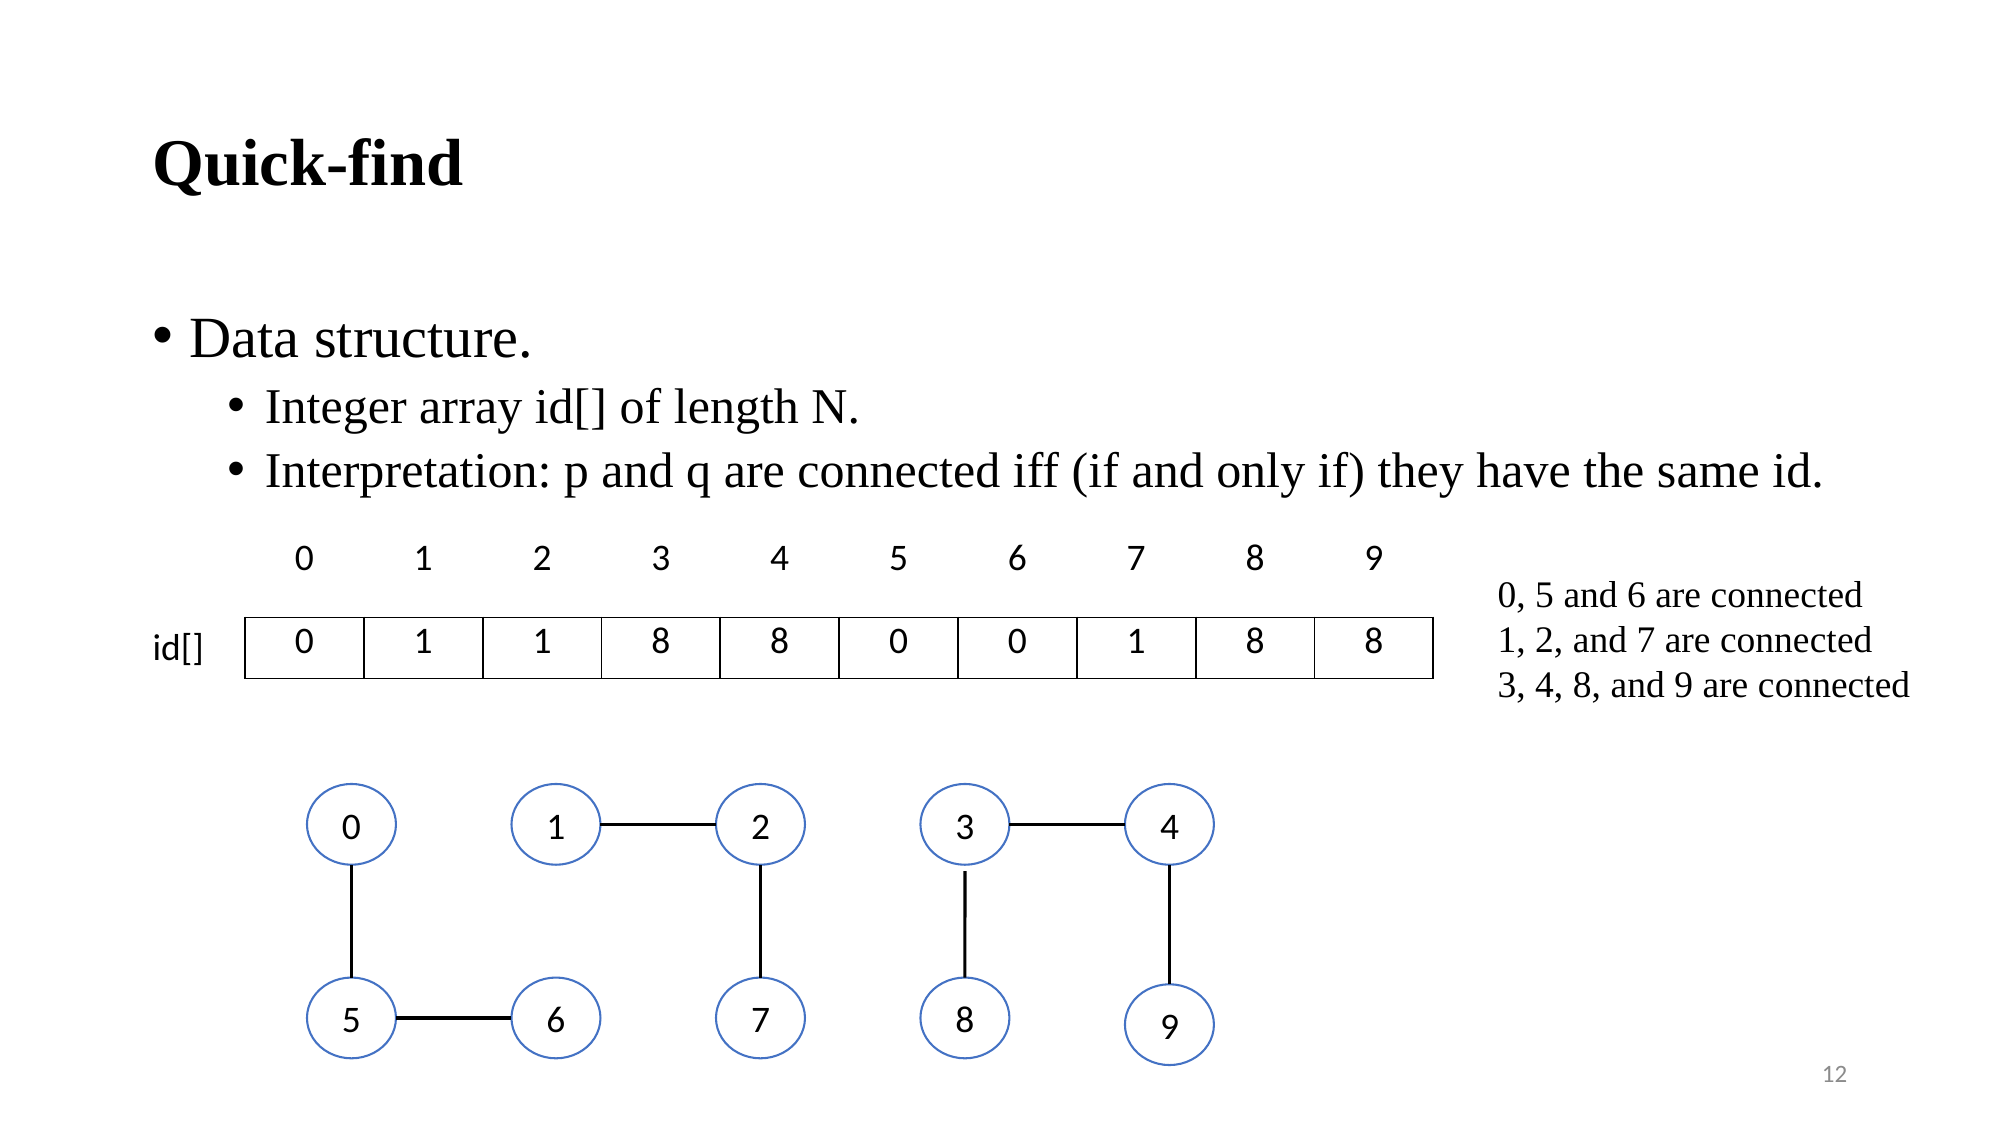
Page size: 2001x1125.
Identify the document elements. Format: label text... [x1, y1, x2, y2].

text_box 9 [1123, 983, 1215, 1067]
title Quick-find [137, 55, 1863, 273]
text_box 0 [305, 782, 398, 866]
text_box id[] [138, 615, 228, 675]
text_box 1 [510, 782, 602, 866]
table_header 1 [484, 618, 601, 678]
text_box 7 [714, 976, 807, 1060]
slide_number 12 [1412, 1042, 1863, 1103]
table_header 8 [1315, 618, 1432, 678]
text_box 2 [715, 782, 807, 866]
table_header 5 [839, 535, 958, 595]
table_header 6 [958, 535, 1077, 595]
table_header 7 [1077, 535, 1196, 595]
table_header 1 [1078, 618, 1195, 678]
table_header 0 [840, 618, 957, 678]
table_header 8 [721, 618, 838, 678]
text_box 6 [510, 976, 602, 1060]
table_header 1 [365, 618, 482, 678]
table_header 8 [1197, 618, 1314, 678]
list Data structure. Integer array id[] of length N. Interpretation: p and q are connected iff (if and only if) they have the same id. [137, 299, 1863, 1014]
table_header 8 [1196, 535, 1314, 595]
table_header 0 [959, 618, 1076, 678]
table_header 0 [246, 618, 363, 678]
text_box 4 [1124, 782, 1215, 866]
table_header 4 [720, 535, 839, 595]
table_header 3 [602, 535, 720, 595]
table_header 8 [602, 618, 719, 678]
table_header 9 [1314, 535, 1433, 595]
text_box 3 [919, 782, 1011, 866]
text_box 8 [919, 976, 1011, 1060]
text_box 5 [305, 976, 397, 1060]
table_header 0 [245, 535, 364, 595]
table_header 1 [364, 535, 483, 595]
text_box 0, 5 and 6 are connected 1, 2, and 7 are connected 3, 4, 8, and 9 are connected [1482, 562, 1933, 713]
table_header 2 [483, 535, 602, 595]
